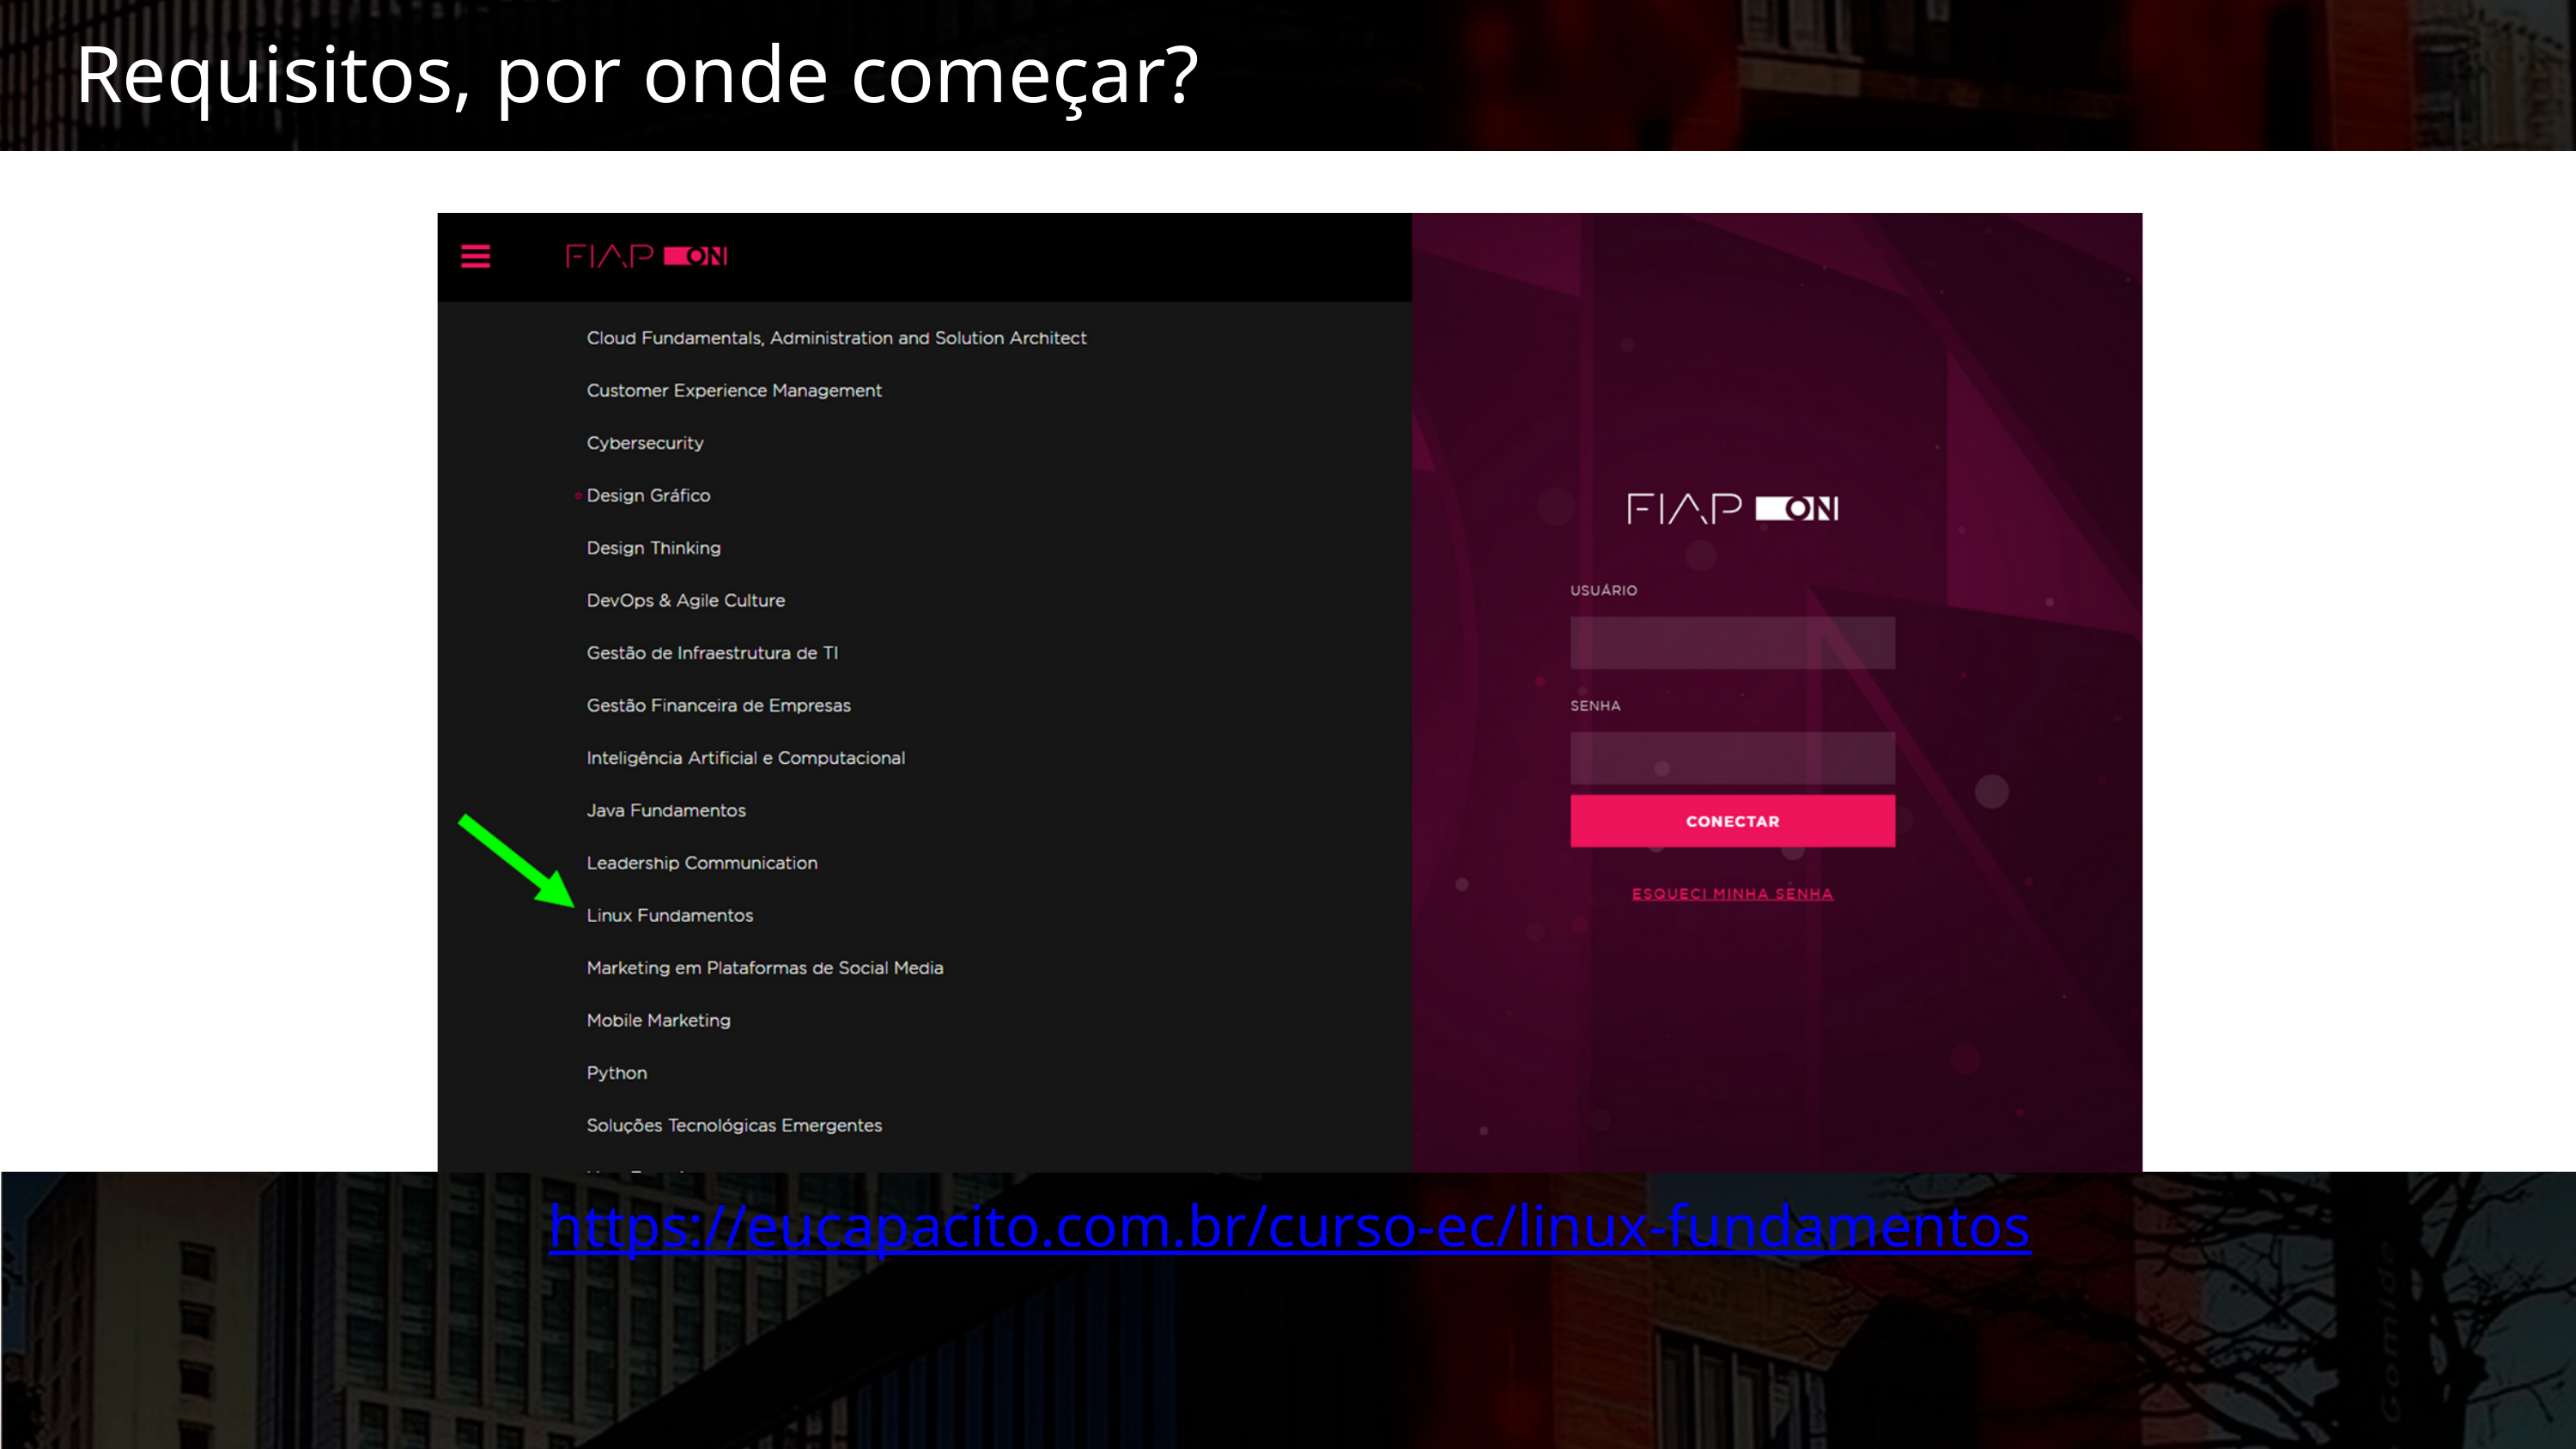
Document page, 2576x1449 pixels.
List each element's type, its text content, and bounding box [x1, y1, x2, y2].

text_box Requisitos, por onde começar? [74, 9, 2506, 118]
text_box [0, 1172, 2576, 1449]
text_box https://eucapacito.com.br/curso-ec/linux-fundamentos [437, 1186, 2143, 1268]
text_box [437, 213, 2143, 1173]
text_box [0, 0, 2576, 151]
